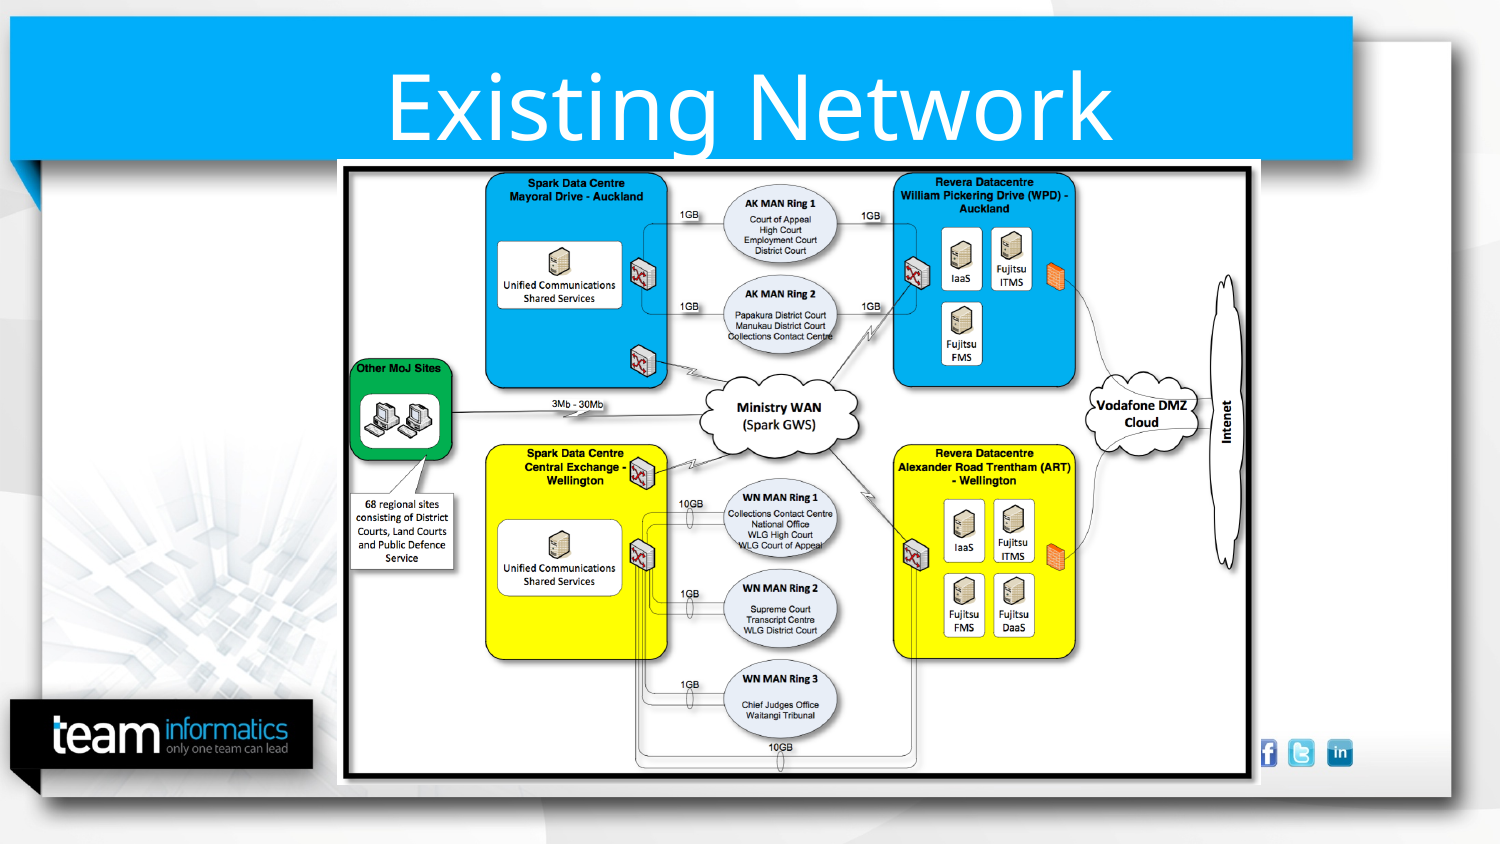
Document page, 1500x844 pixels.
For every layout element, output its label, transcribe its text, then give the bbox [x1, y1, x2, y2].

picture [0, 0, 1500, 844]
title Existing Network [75, 33, 1425, 175]
